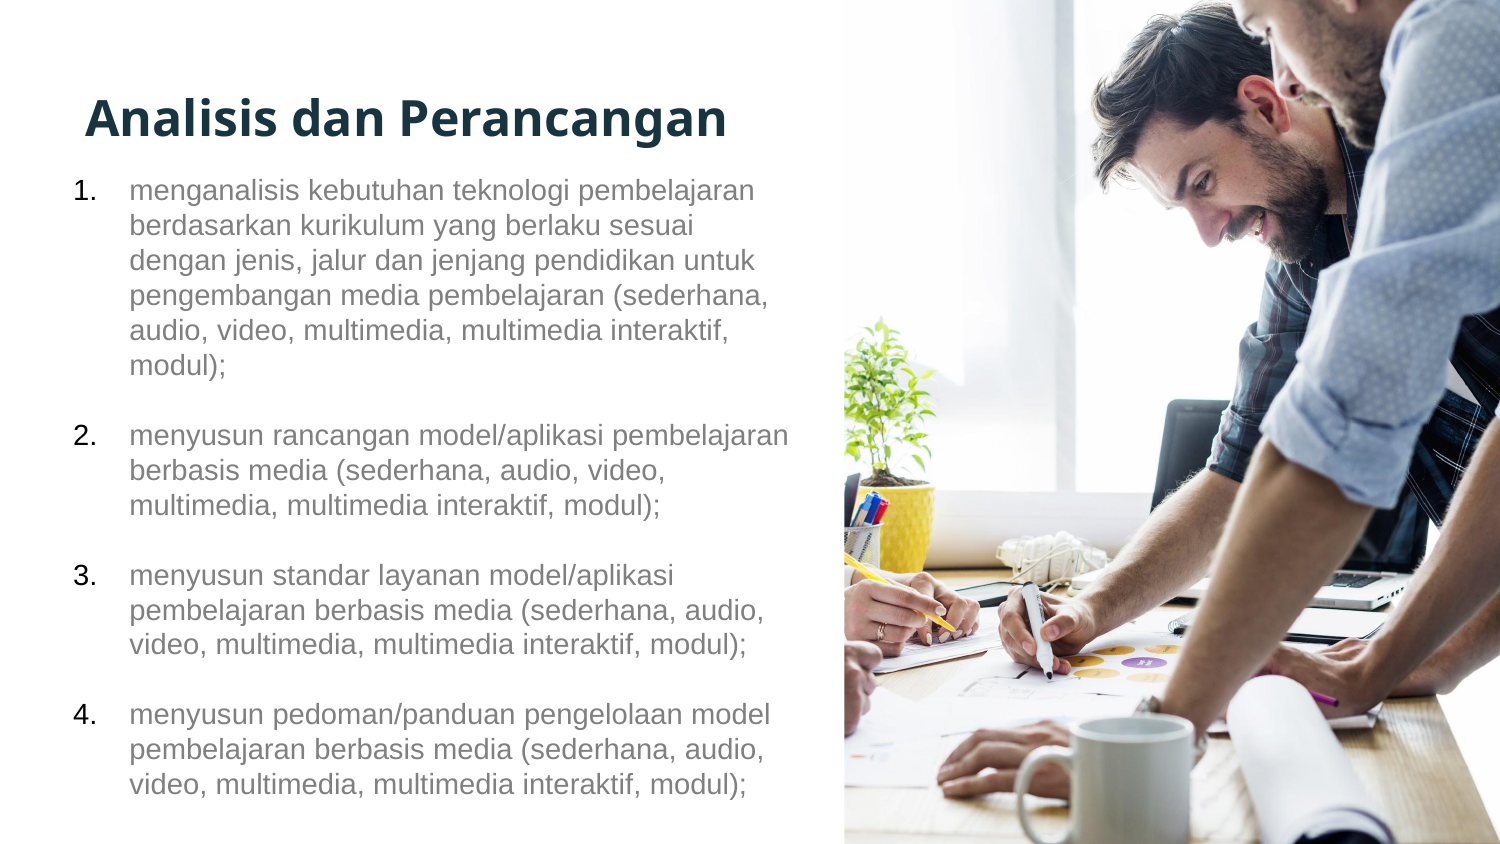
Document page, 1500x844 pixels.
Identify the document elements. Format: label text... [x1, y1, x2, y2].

picture [844, 0, 1500, 844]
title Analisis dan Perancangan [58, 67, 756, 161]
text_box menganalisis kebutuhan teknologi pembelajaran berdasarkan kurikulum yang berlaku sesuai dengan jenis, jalur dan jenjang pendidikan untuk pengembangan media pembelajaran (sederhana, audio, video, multimedia, multimedia interaktif, modul); menyusun rancangan model/aplikasi pembelajaran berbasis media (sederhana, audio, video, multimedia, multimedia interaktif, modul); menyusun standar layanan model/aplikasi pembelajaran berbasis media (sederhana, audio, video, multimedia, multimedia interaktif, modul); menyusun pedoman/panduan pengelolaan model pembelajaran berbasis media (sederhana, audio, video, multimedia, multimedia interaktif, modul); [58, 163, 809, 808]
